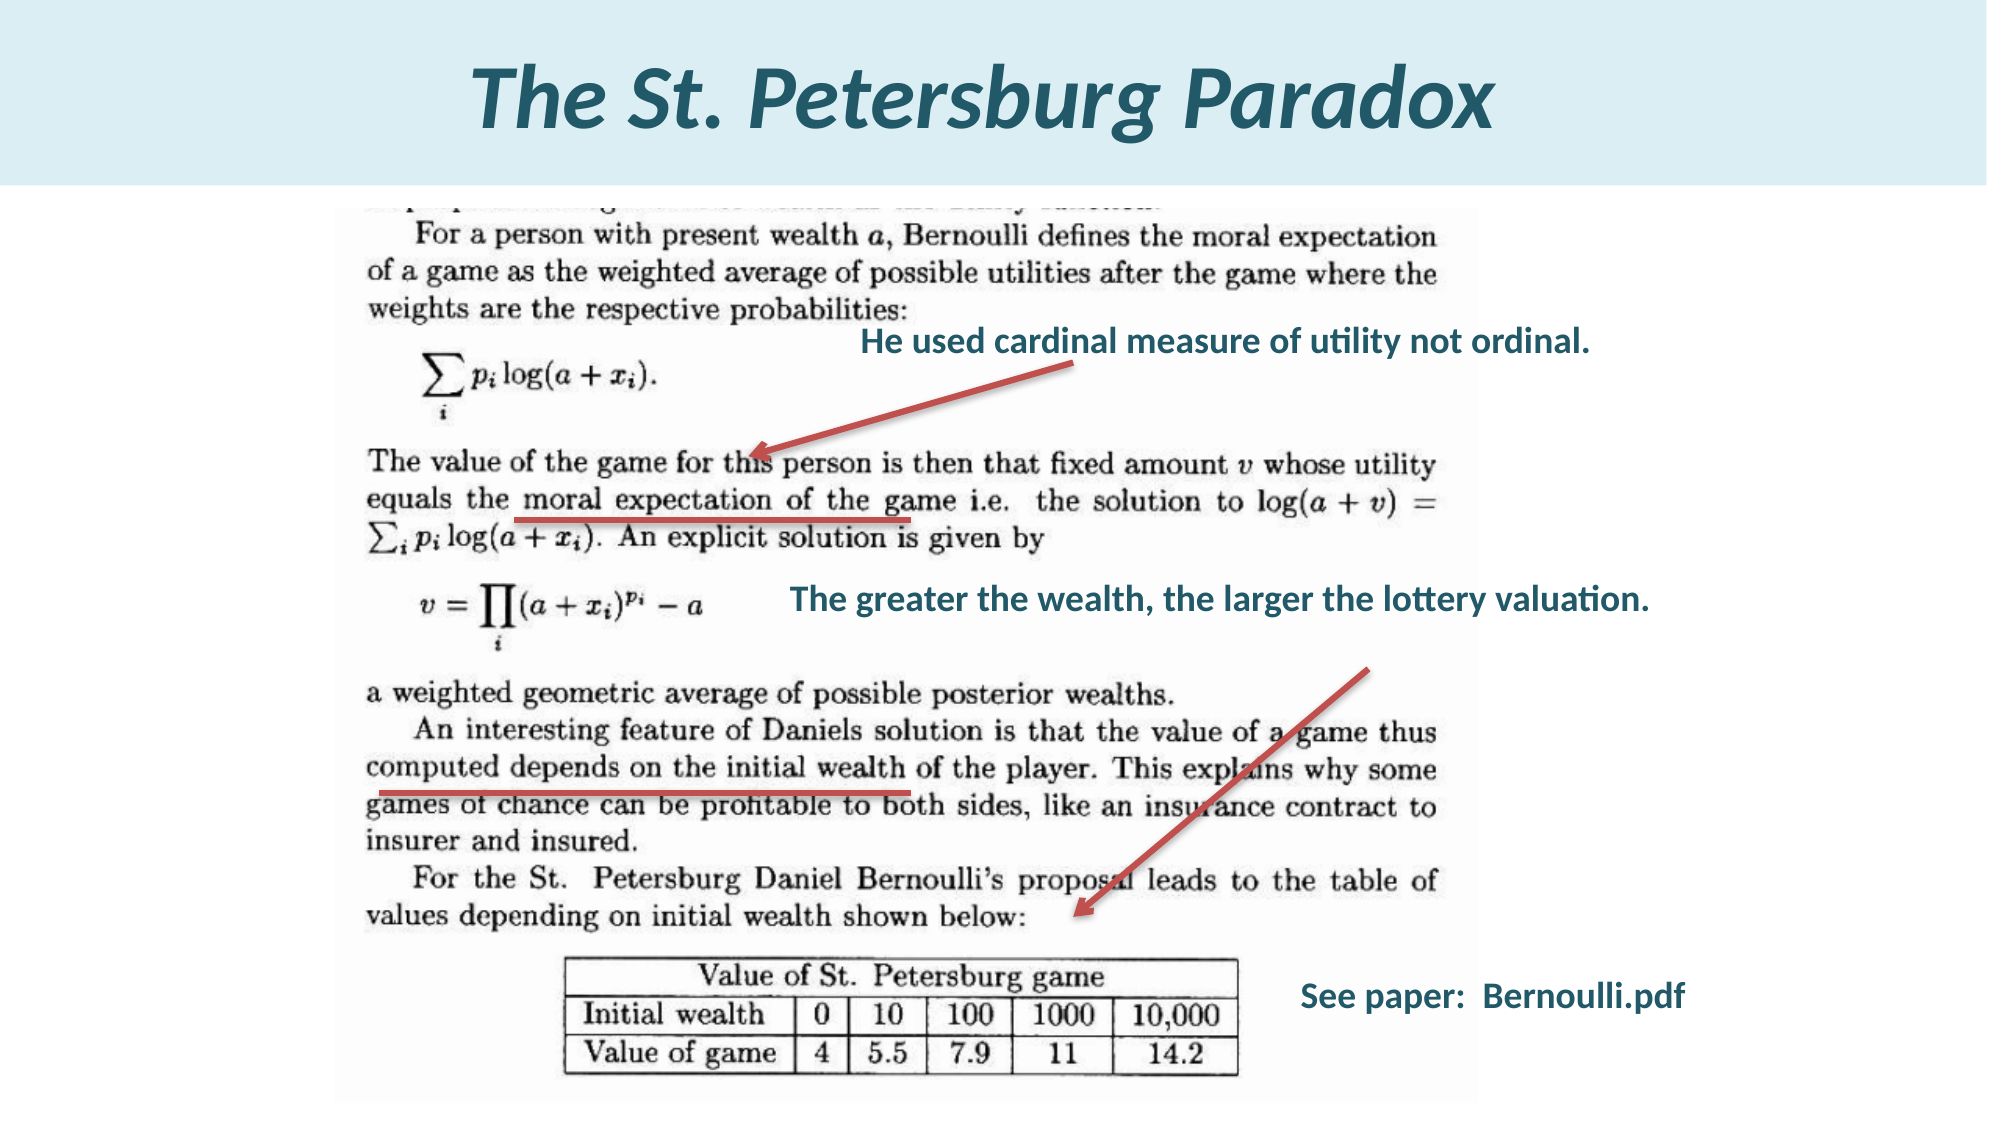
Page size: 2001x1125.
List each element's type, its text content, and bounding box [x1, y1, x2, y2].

title The St. Petersburg Paradox [0, 0, 1987, 186]
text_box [335, 208, 1703, 1103]
